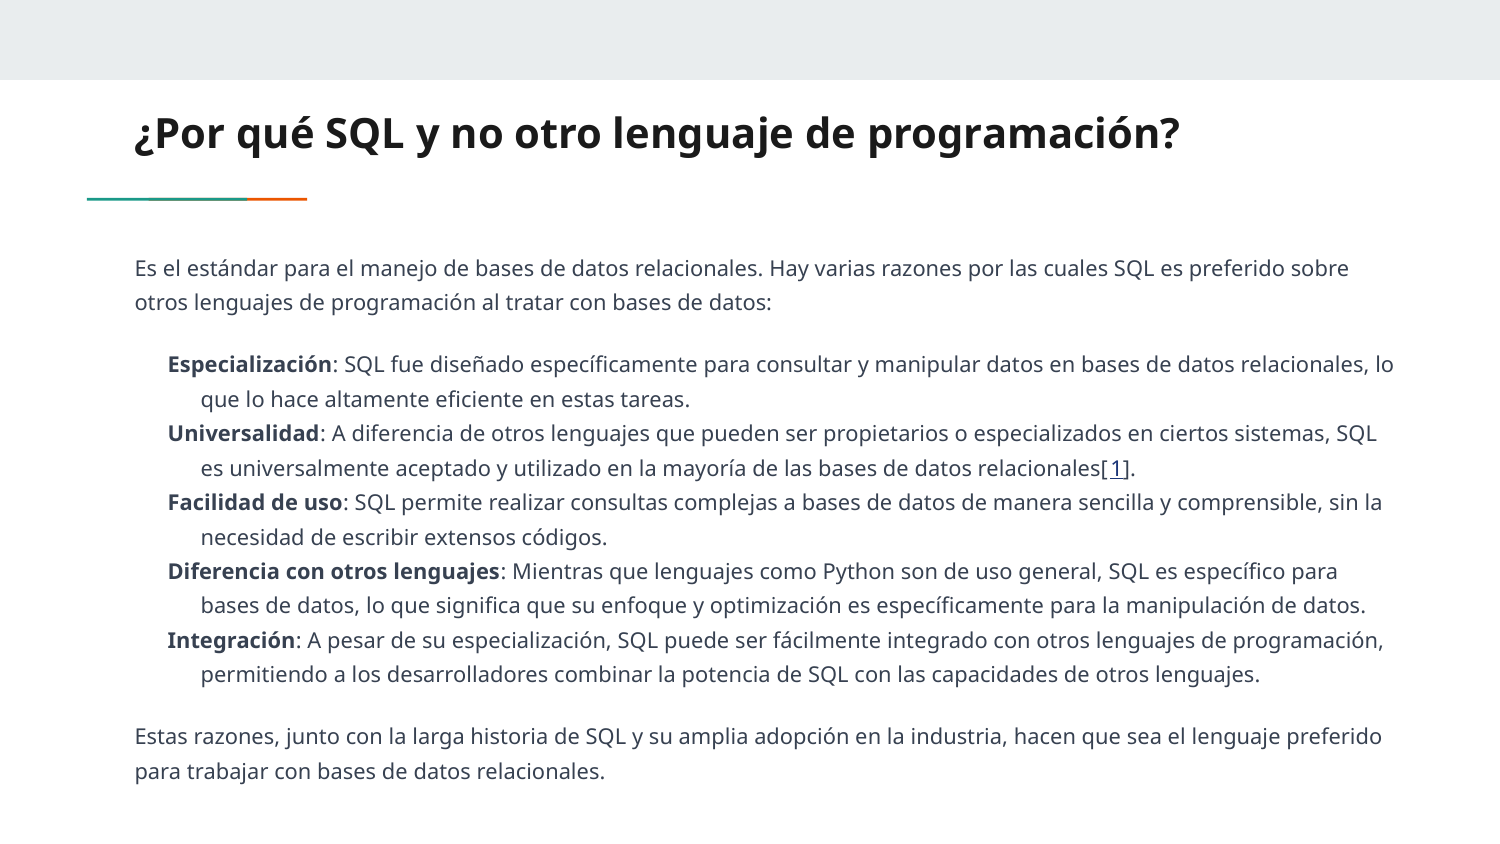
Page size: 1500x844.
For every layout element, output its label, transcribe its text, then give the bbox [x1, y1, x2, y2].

title ¿Por qué SQL y no otro lenguaje de programación? [119, 88, 1381, 177]
list Es el estándar para el manejo de bases de datos relacionales. Hay varias razones por las cuales SQL es preferido sobre otros lenguajes de programación al tratar con bases de datos: Especialización: SQL fue diseñado específicamente para consultar y manipular datos en bases de datos relacionales, lo que lo hace altamente eficiente en estas tareas. Universalidad: A diferencia de otros lenguajes que pueden ser propietarios o especializados en ciertos sistemas, SQL es universalmente aceptado y utilizado en la mayoría de las bases de datos relacionales[1]. Facilidad de uso: SQL permite realizar consultas complejas a bases de datos de manera sencilla y comprensible, sin la necesidad de escribir extensos códigos. Diferencia con otros lenguajes: Mientras que lenguajes como Python son de uso general, SQL es específico para bases de datos, lo que significa que su enfoque y optimización es específicamente para la manipulación de datos. Integración: A pesar de su especialización, SQL puede ser fácilmente integrado con otros lenguajes de programación, permitiendo a los desarrolladores combinar la potencia de SQL con las capacidades de otros lenguajes. Estas razones, junto con la larga historia de SQL y su amplia adopción en la industria, hacen que sea el lenguaje preferido para trabajar con bases de datos relacionales. [119, 233, 1418, 818]
